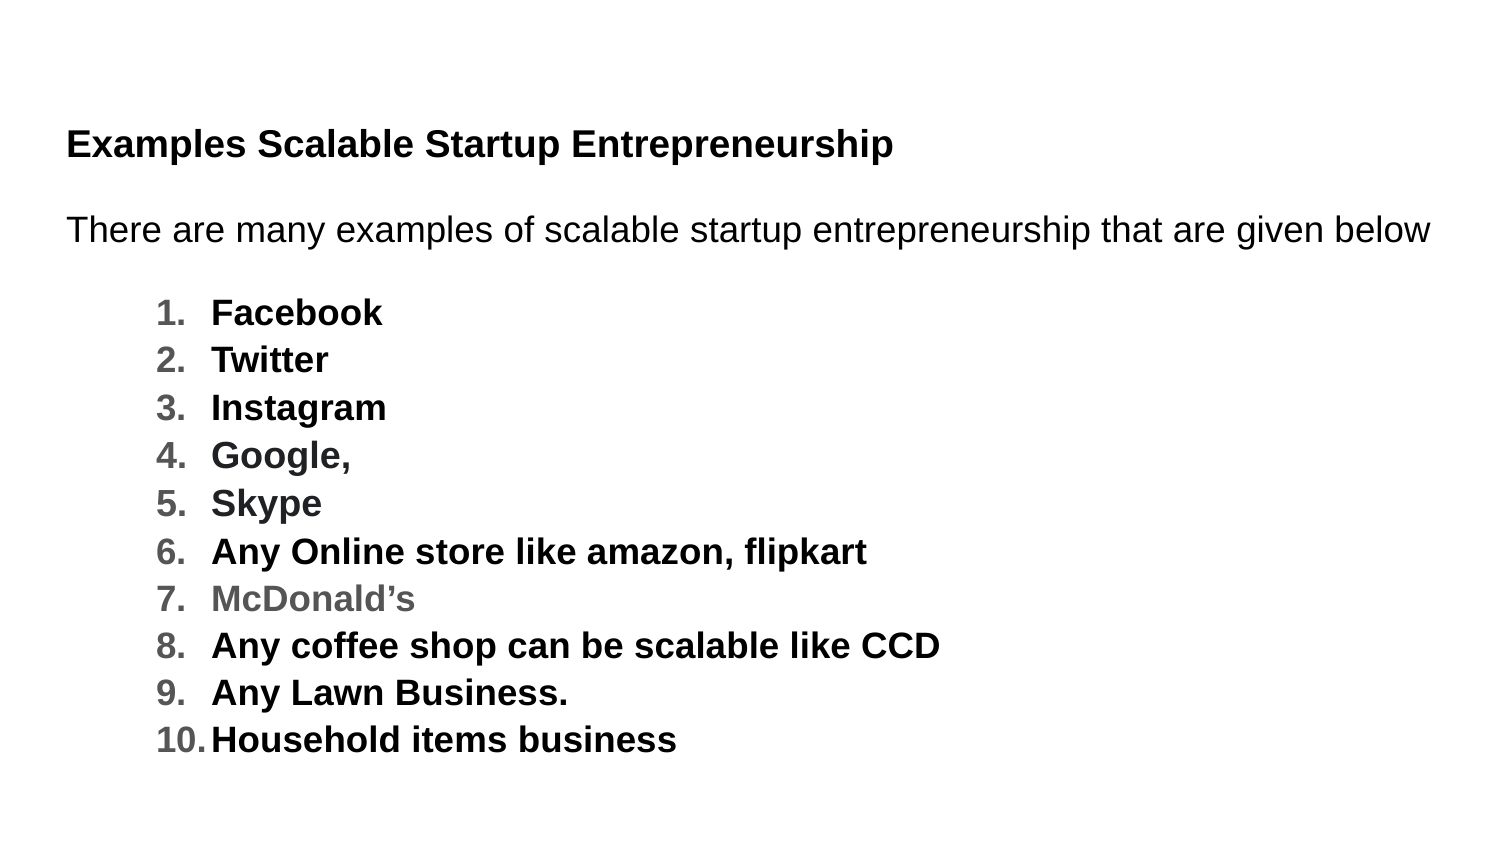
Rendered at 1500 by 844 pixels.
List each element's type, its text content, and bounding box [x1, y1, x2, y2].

list Examples Scalable Startup Entrepreneurship There are many examples of scalable startup entrepreneurship that are given below Facebook Twitter Instagram Google, Skype Any Online store like amazon, flipkart McDonald’s Any coffee shop can be scalable like CCD Any Lawn Business. Household items business [51, 101, 1449, 814]
